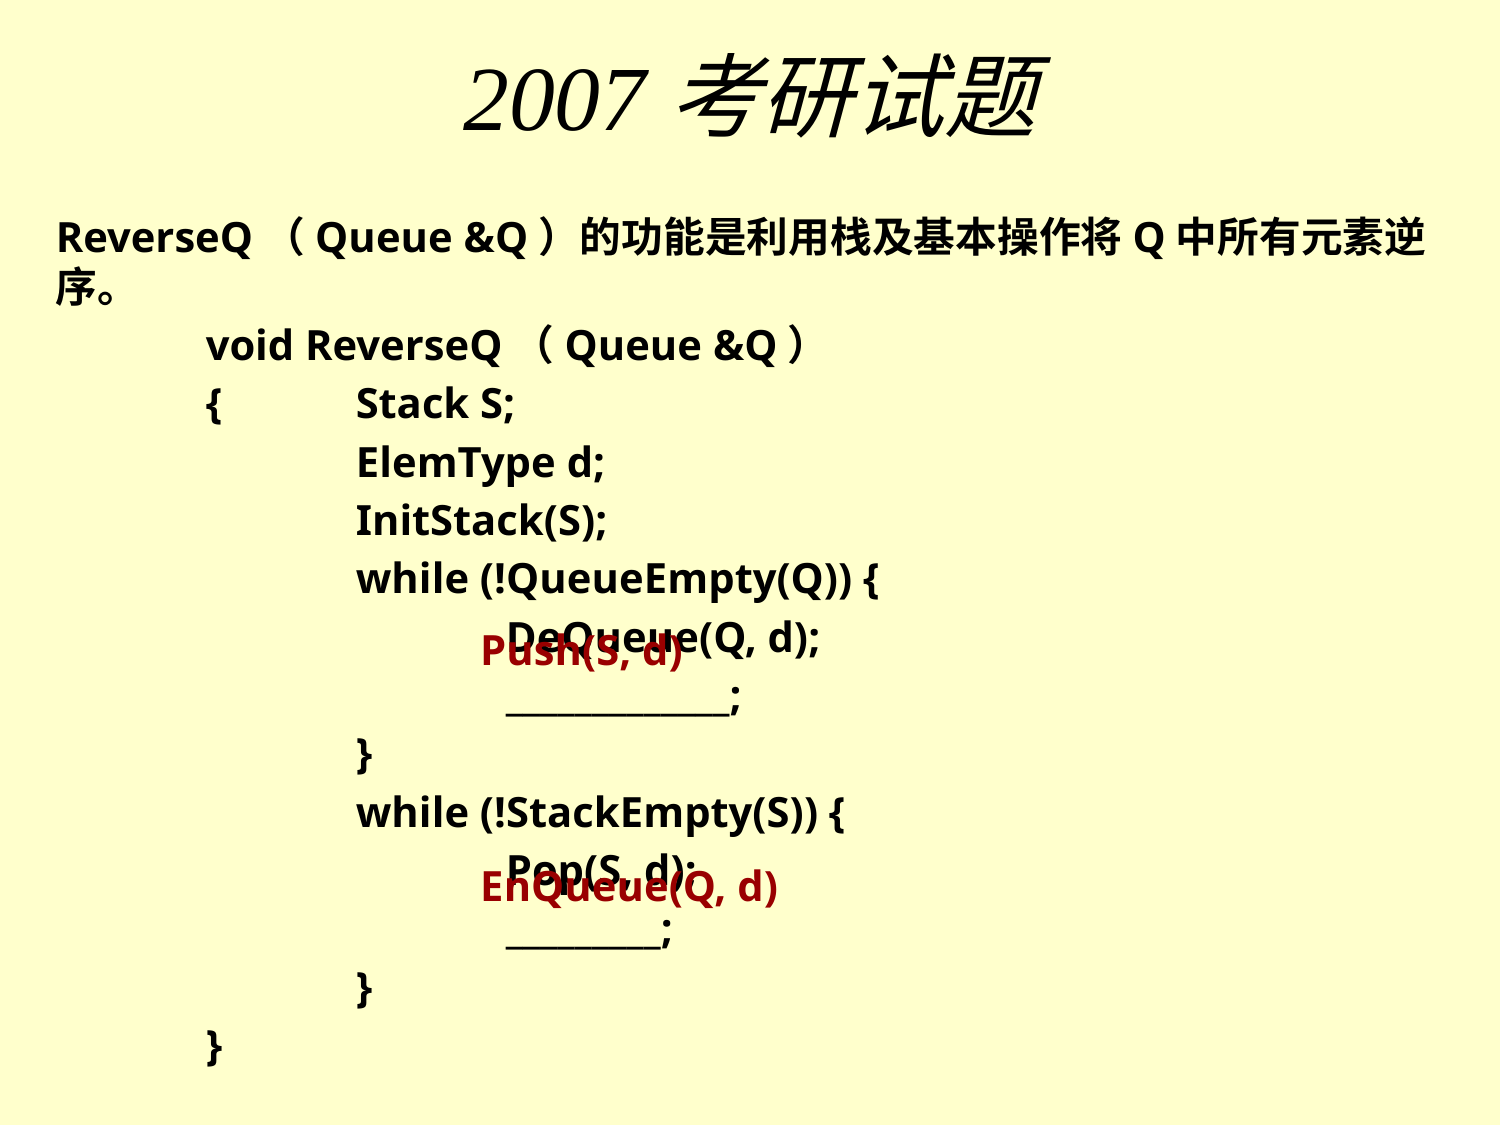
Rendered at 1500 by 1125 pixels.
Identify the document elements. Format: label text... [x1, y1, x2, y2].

text_box EnQueue(Q, d) [454, 852, 809, 968]
title 2007考研试题 [111, 0, 1388, 188]
text_box ReverseQ（Queue &Q）的功能是利用栈及基本操作将Q中所有元素逆序。 void ReverseQ（Queue &Q） { Stack S; ElemType d; InitStack(S); while (!QueueEmpty(Q)) { DeQueue(Q, d); _____________; } while (!StackEmpty(S)) { Pop(S, d); _________; } } [41, 203, 1459, 1077]
text_box Push(S, d) [454, 616, 809, 682]
